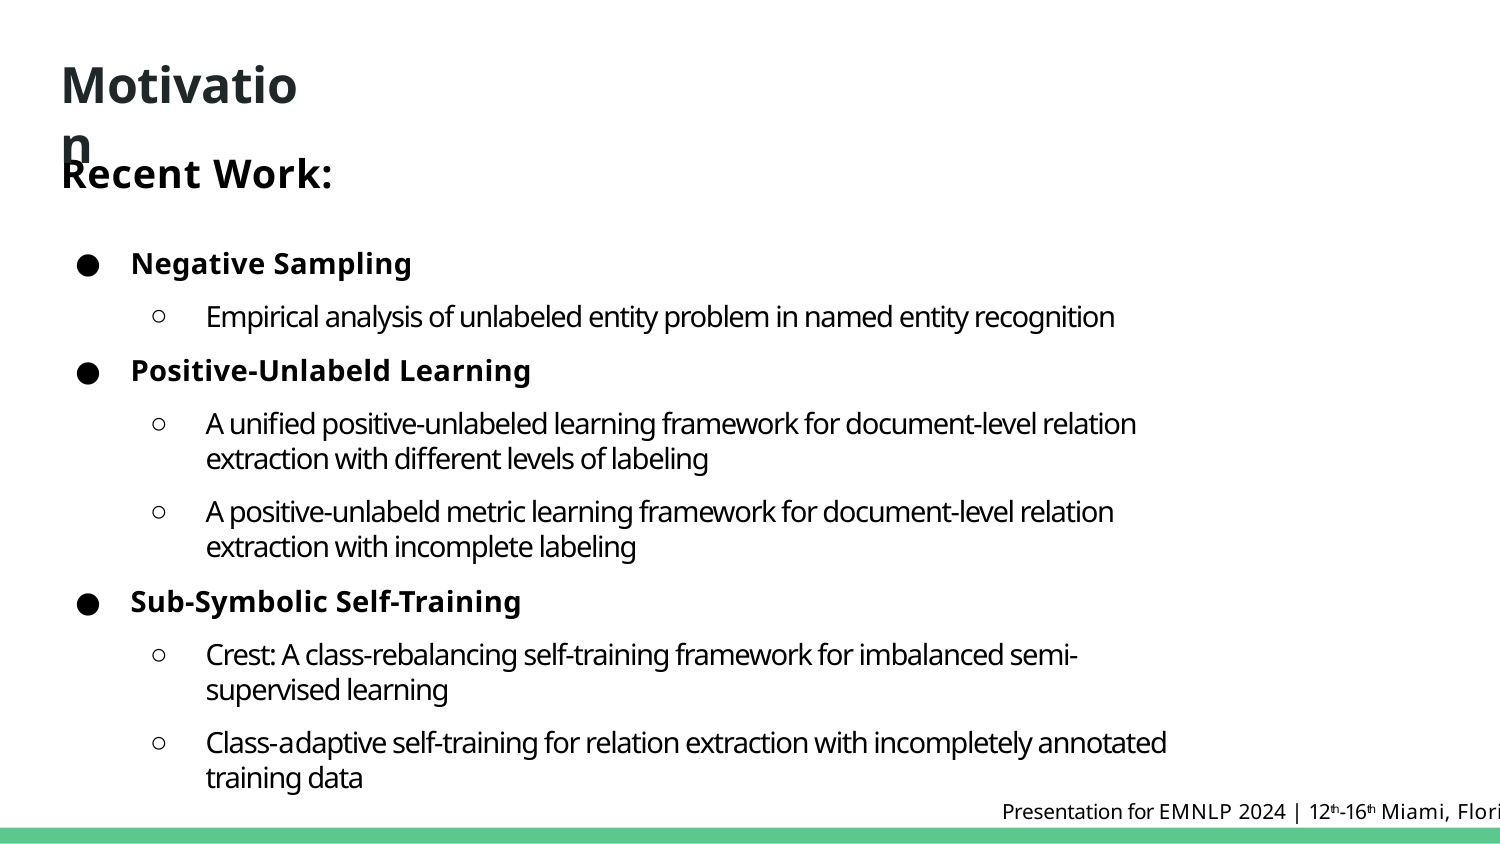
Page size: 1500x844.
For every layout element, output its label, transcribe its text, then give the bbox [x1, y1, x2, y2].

footer Presentation for EMNLP 2024 | 12th-16th Miami, Florida [999, 796, 1500, 844]
title Motivation [58, 51, 304, 195]
text_box Negative Sampling Empirical analysis of unlabeled entity problem in named entity recognition Positive-Unlabeld Learning A unified positive-unlabeled learning framework for document-level relation extraction with different levels of labeling A positive-unlabeld metric learning framework for document-level relation extraction with incomplete labeling Sub-Symbolic Self-Training Crest: A class-rebalancing self-training framework for imbalanced semi-supervised learning Class-adaptive self-training for relation extraction with incompletely annotated training data [73, 225, 1168, 795]
text_box Recent Work: [58, 146, 846, 197]
